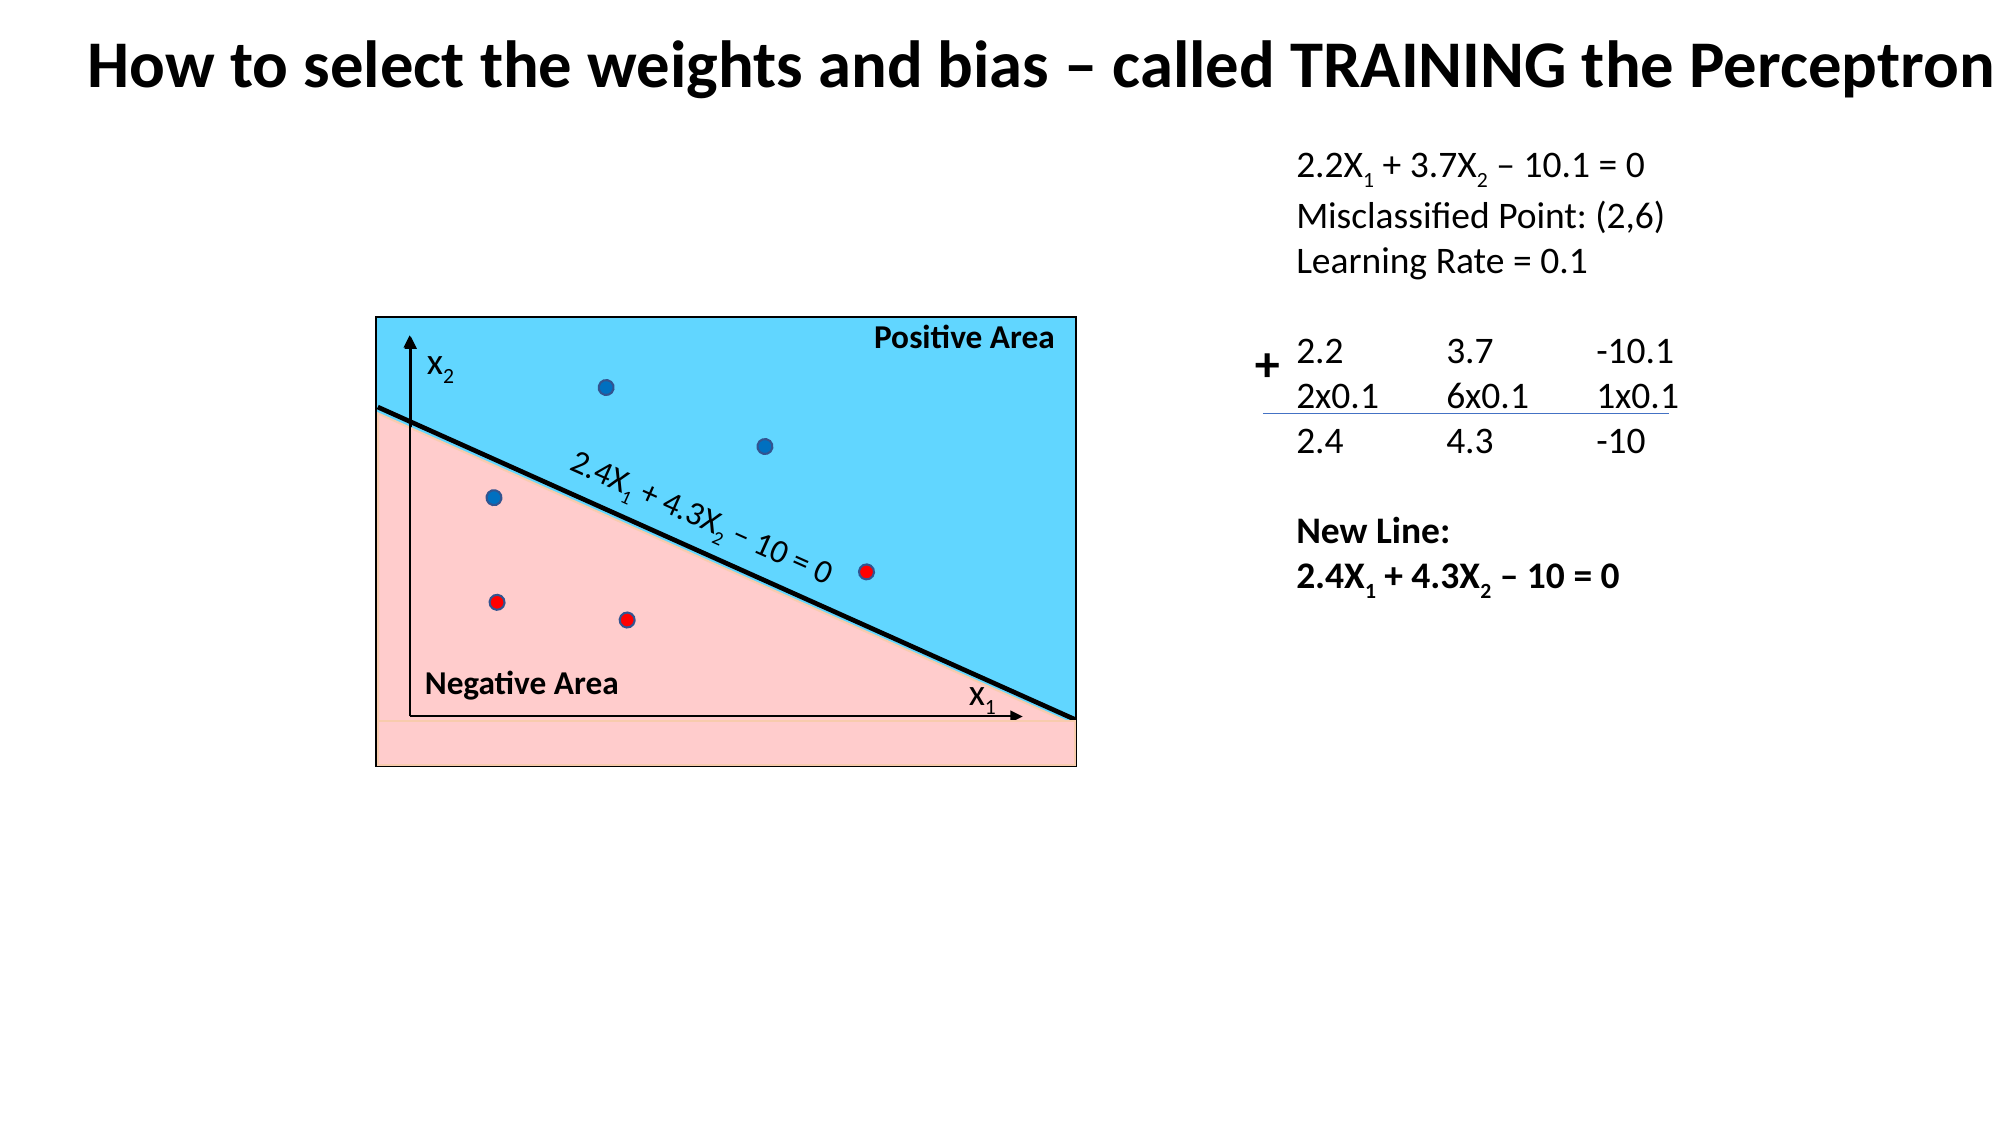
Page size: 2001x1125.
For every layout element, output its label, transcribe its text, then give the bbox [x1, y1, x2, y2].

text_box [1239, 132, 1840, 648]
text_box x2 [412, 329, 469, 396]
text_box [377, 720, 1076, 766]
text_box [375, 316, 1077, 767]
text_box Positive Area [859, 307, 1071, 363]
text_box How to select the weights and bias – called TRAINING the Perceptron [73, 13, 2000, 109]
text_box x1 [954, 720, 1012, 727]
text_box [377, 407, 1076, 720]
text_box [597, 379, 615, 396]
